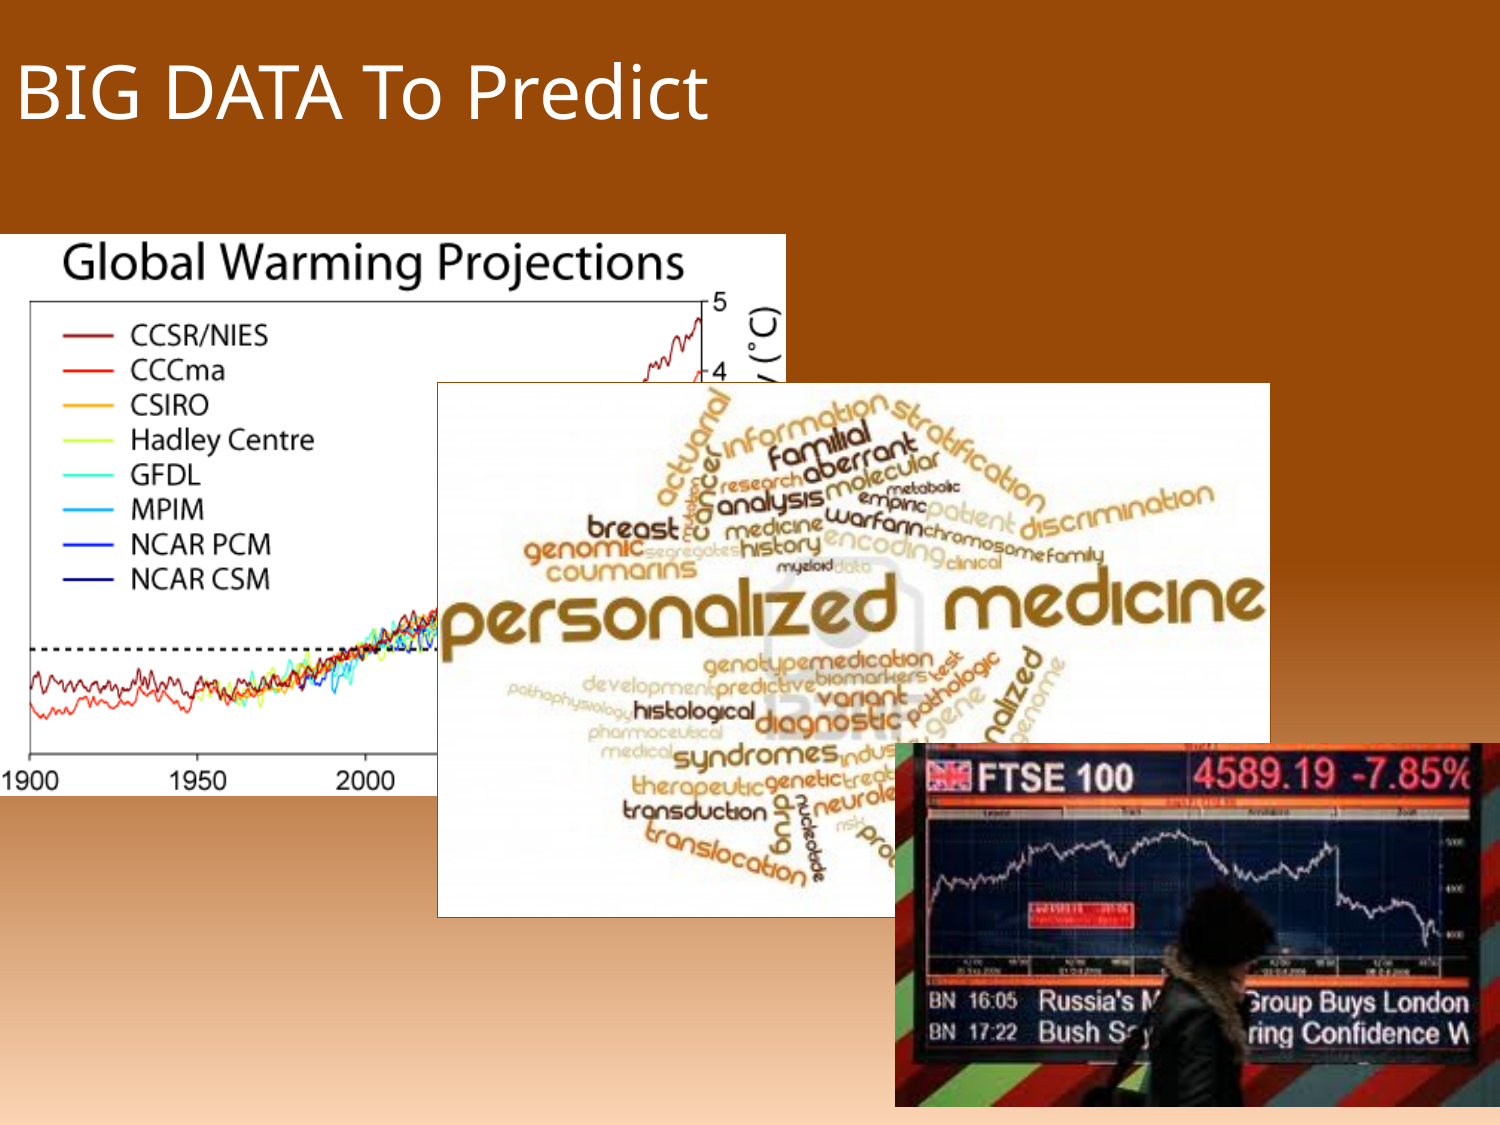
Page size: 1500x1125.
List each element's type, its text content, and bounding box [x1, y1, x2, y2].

text_box BIG DATA To Predict [0, 36, 1404, 142]
picture [0, 234, 1500, 1107]
